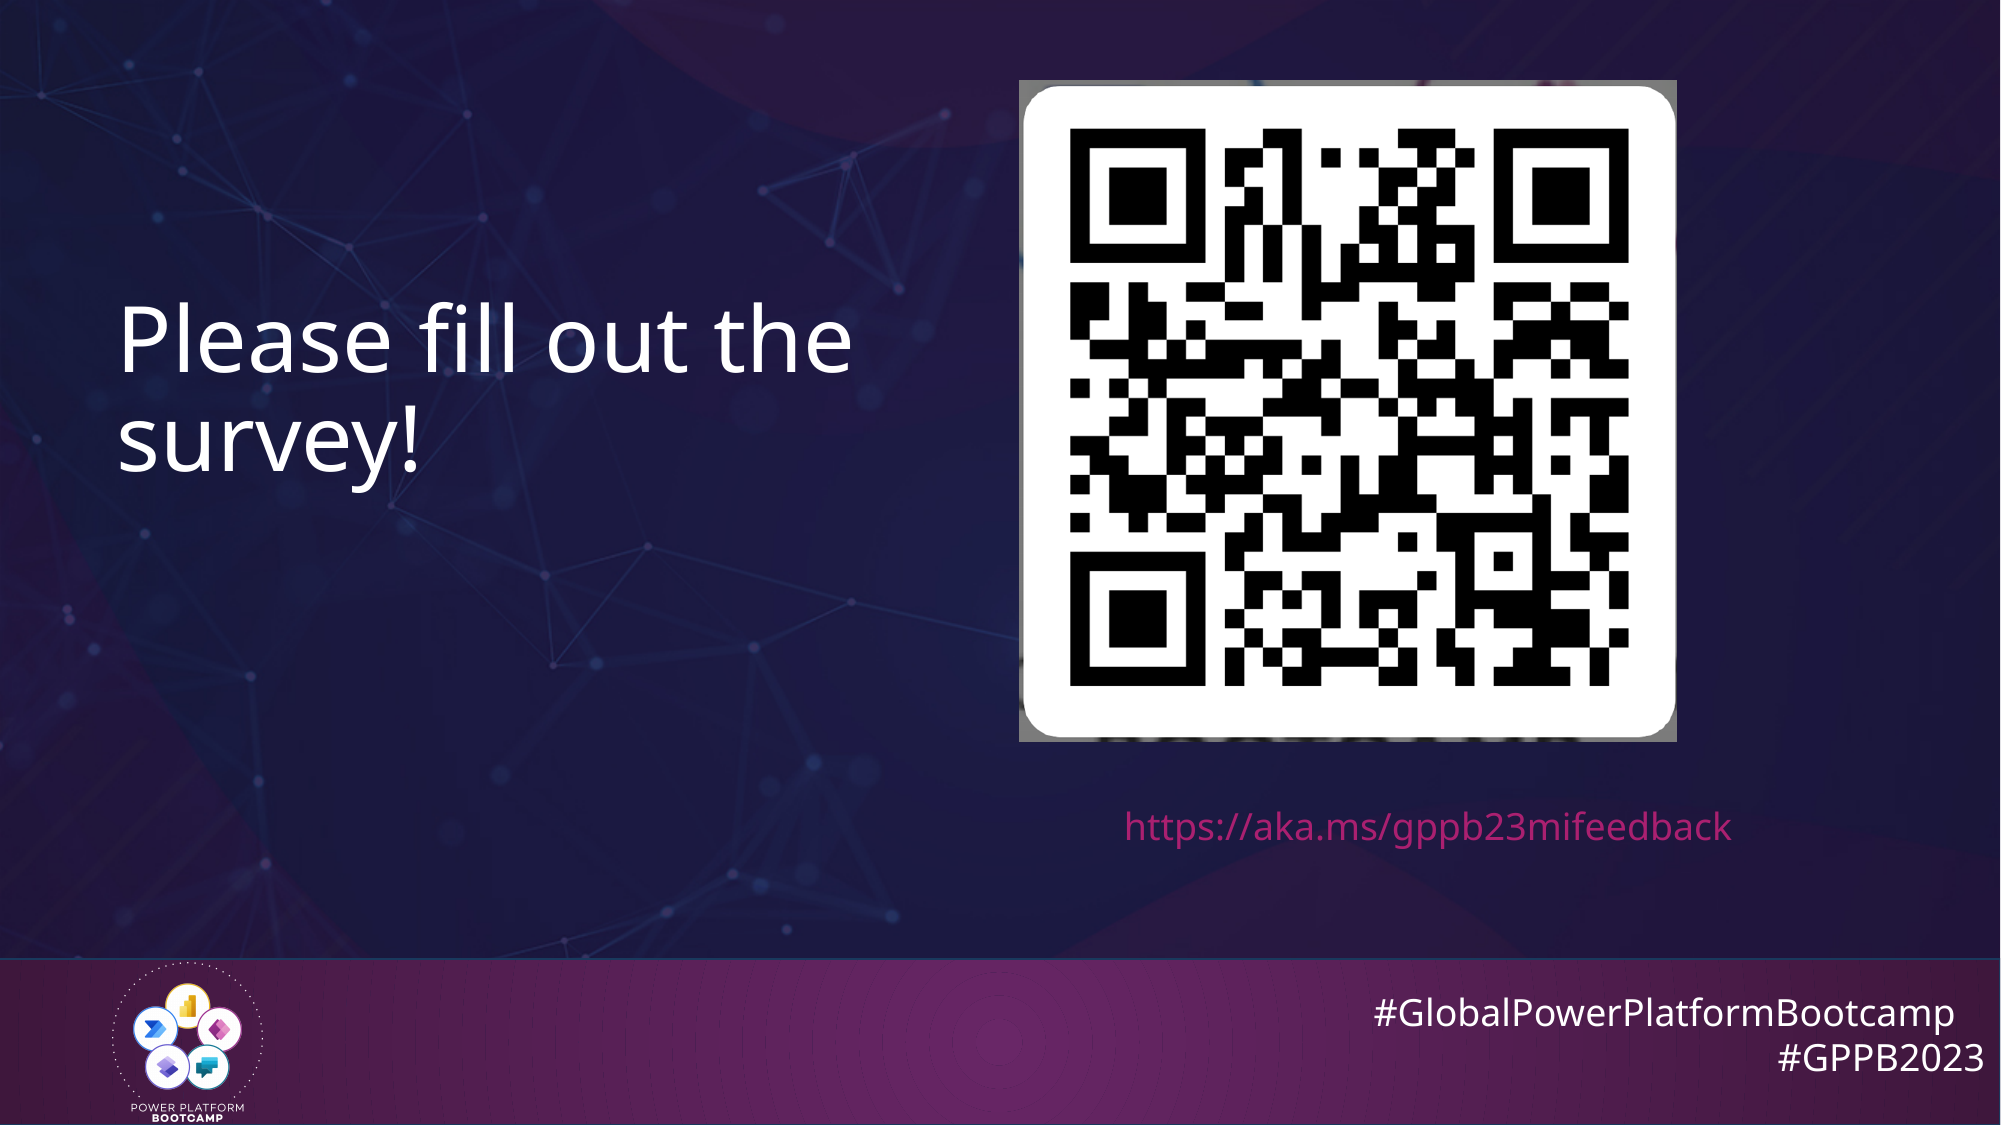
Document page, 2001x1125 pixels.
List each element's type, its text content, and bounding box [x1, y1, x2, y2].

text_box Please fill out the survey! [101, 230, 897, 609]
text_box https://aka.ms/gppb23mifeedback [1109, 795, 1772, 855]
picture [0, 0, 2001, 958]
picture [112, 962, 263, 1122]
